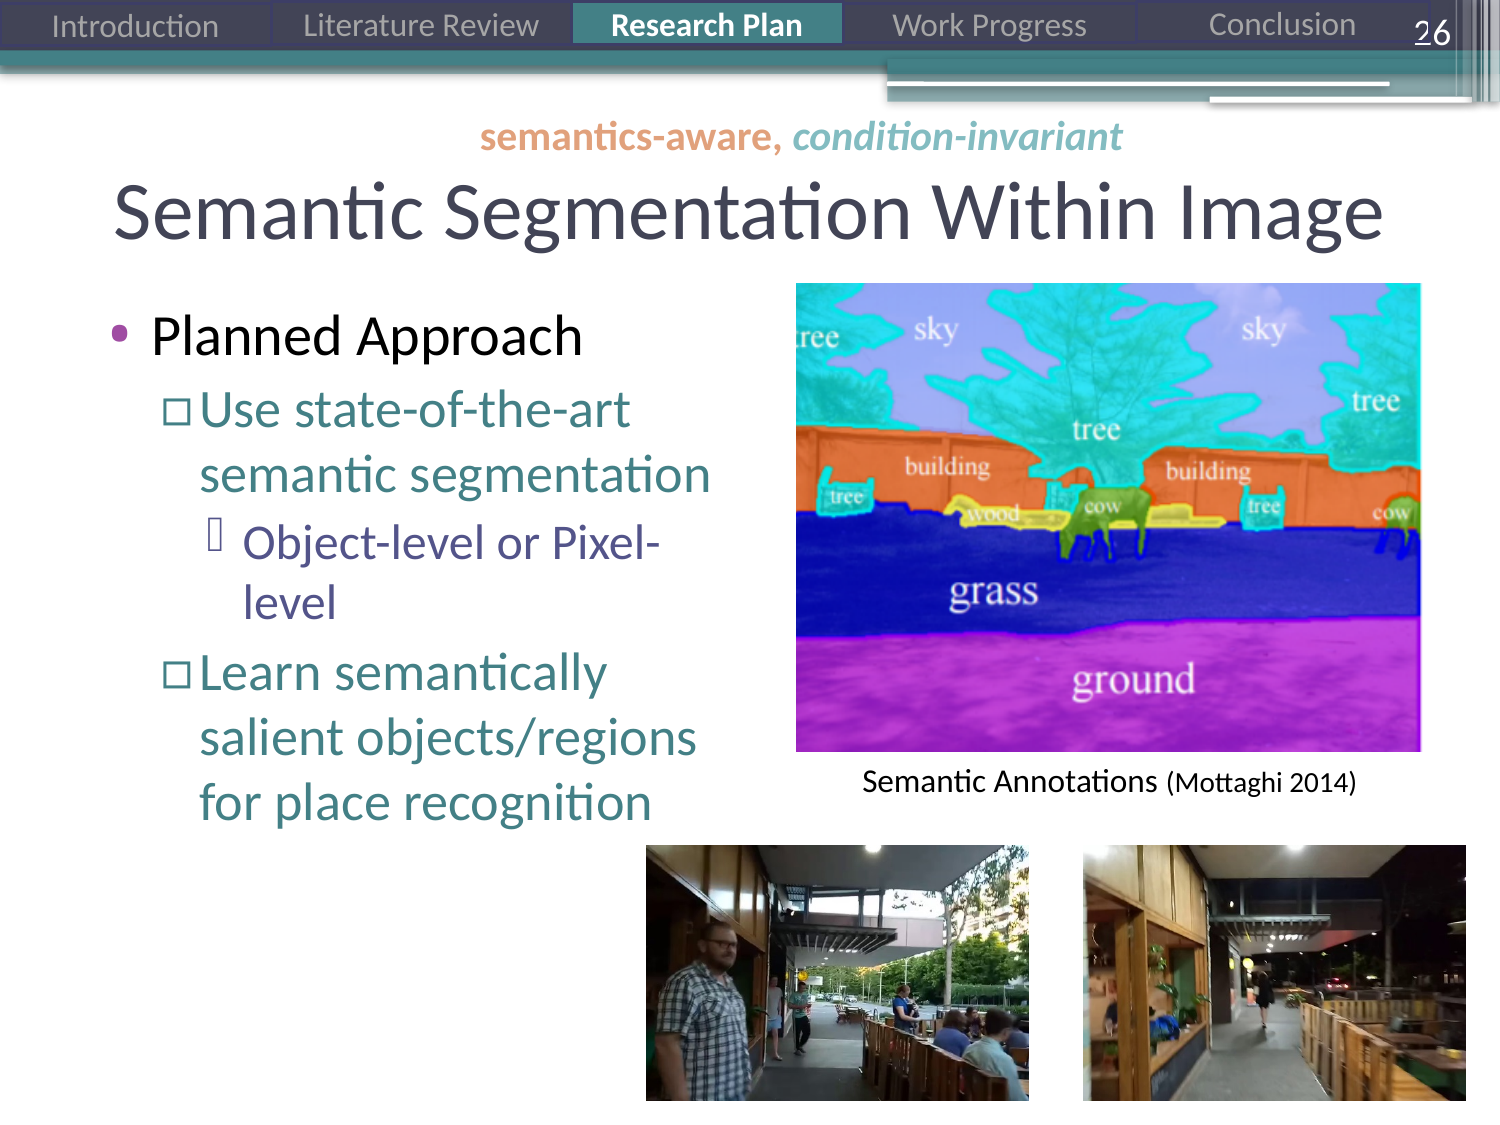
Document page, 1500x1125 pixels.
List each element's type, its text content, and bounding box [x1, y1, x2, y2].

title Semantic Segmentation Within Image [0, 118, 1500, 294]
text_box semantics-aware, condition-invariant [465, 101, 1139, 167]
picture [1083, 845, 1467, 1101]
text_box Planned Approach Use state-of-the-art semantic segmentation Object-level or Pixel-level Learn semantically salient objects/regions for place recognition [76, 289, 750, 1089]
text_box Semantic Annotations (Mottaghi 2014) [796, 761, 1424, 807]
picture [646, 845, 1030, 1101]
slide_number 26 [1341, 0, 1466, 61]
picture [795, 282, 1424, 752]
